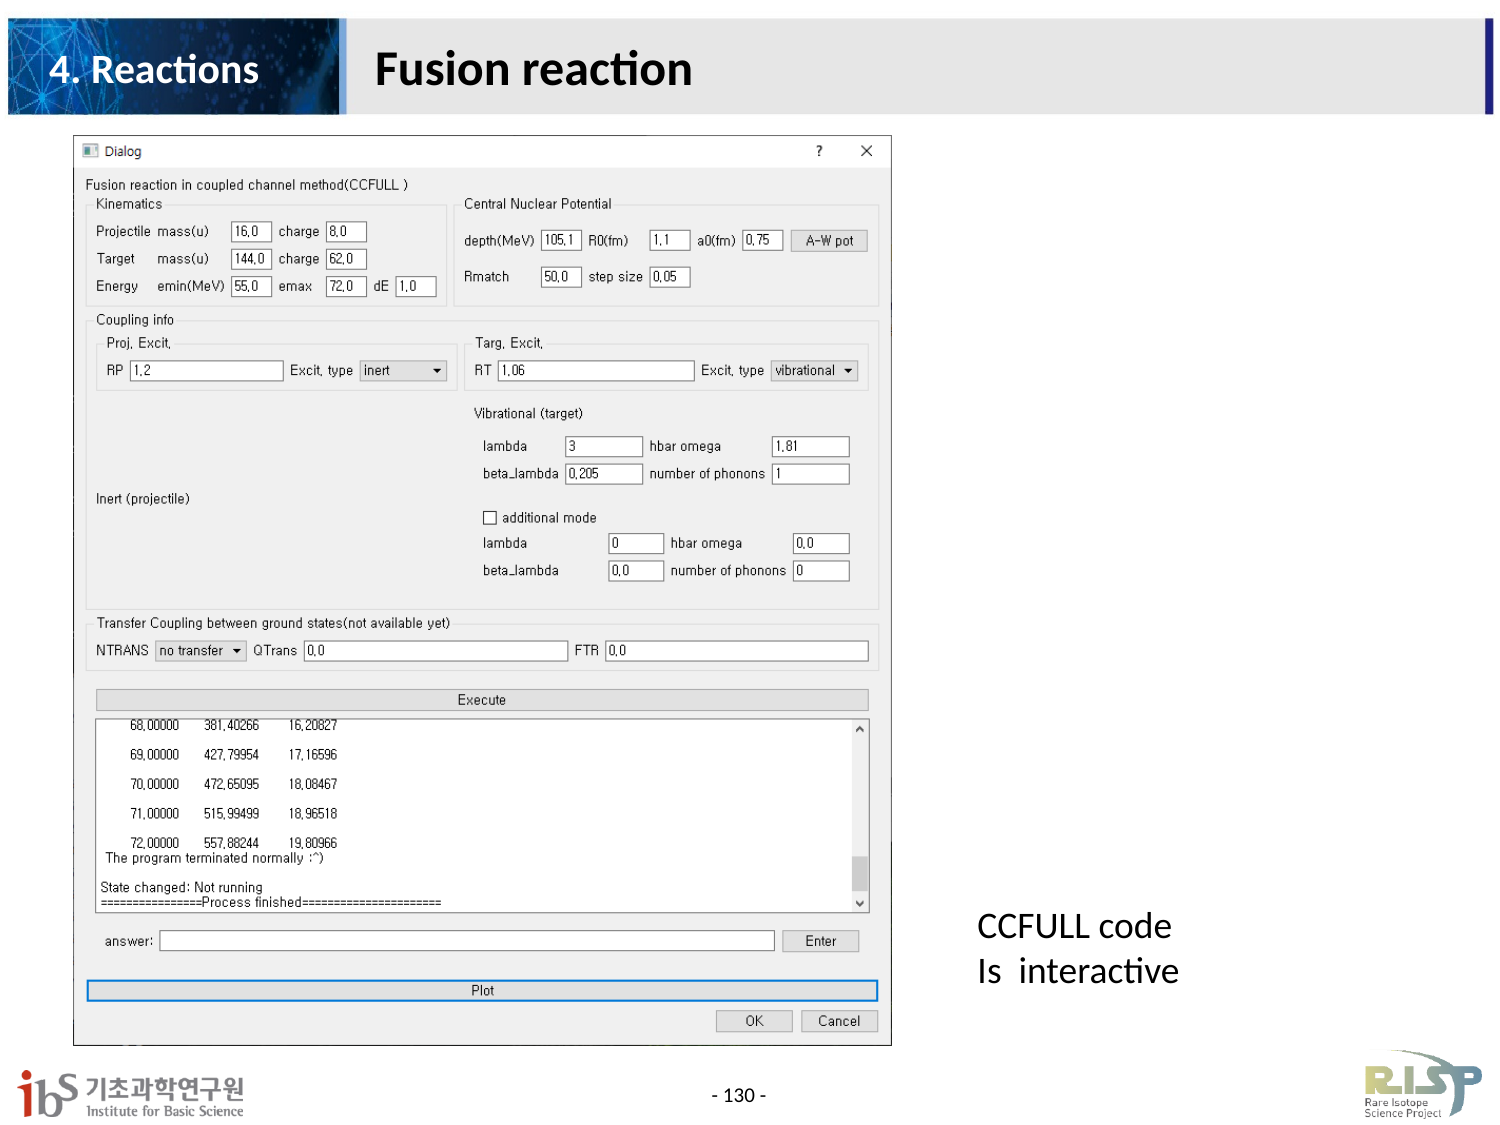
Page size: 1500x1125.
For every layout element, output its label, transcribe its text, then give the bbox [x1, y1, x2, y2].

picture [1364, 1049, 1482, 1119]
picture [2, 10, 1500, 130]
text_box CCFULL code Is interactive [962, 893, 1424, 998]
picture [17, 1070, 243, 1117]
picture [73, 135, 892, 1046]
